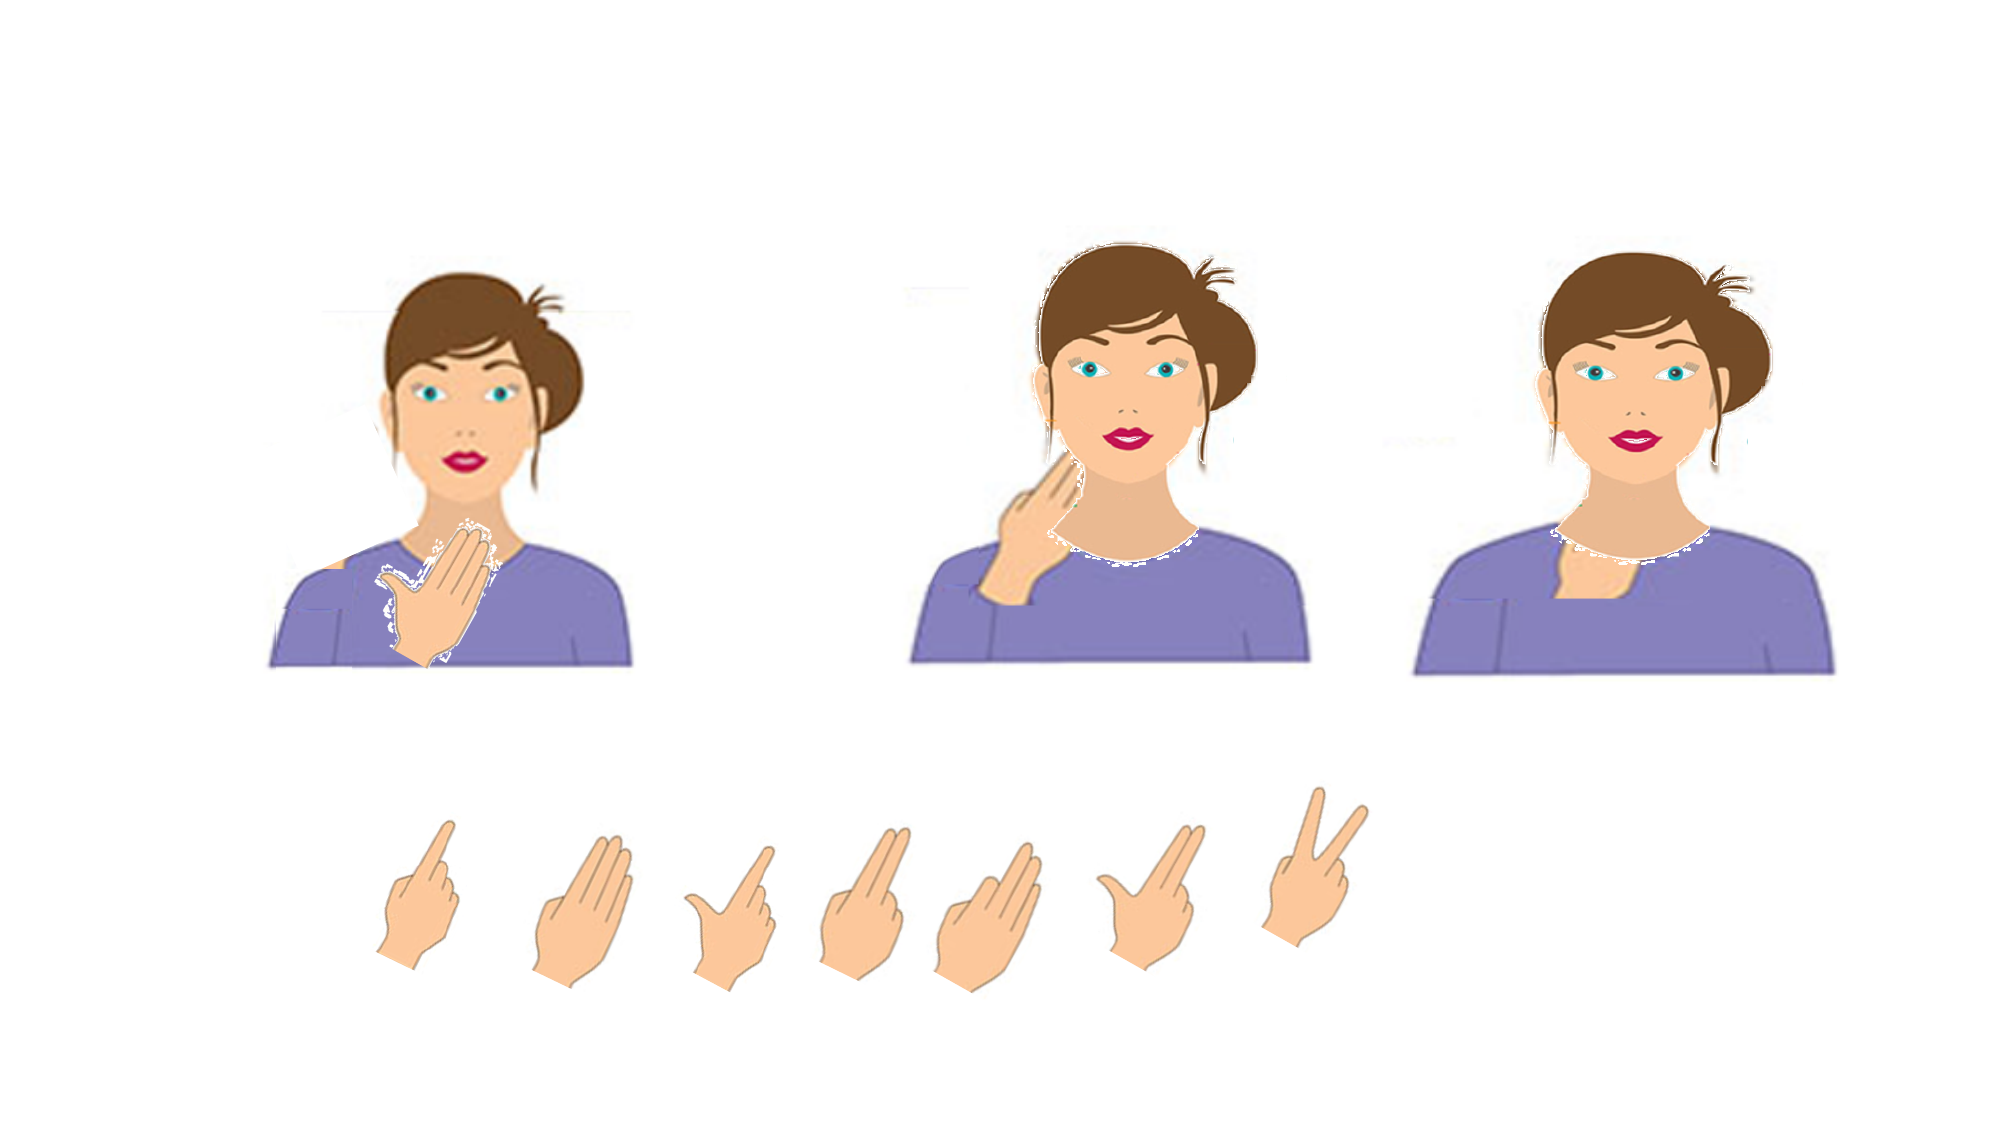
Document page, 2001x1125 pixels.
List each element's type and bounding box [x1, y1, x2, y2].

picture [1063, 771, 1259, 986]
picture [220, 238, 711, 723]
text_box [842, 199, 1371, 685]
text_box [1382, 199, 1873, 708]
picture [1225, 753, 1422, 969]
picture [494, 783, 1097, 1013]
picture [358, 783, 511, 980]
